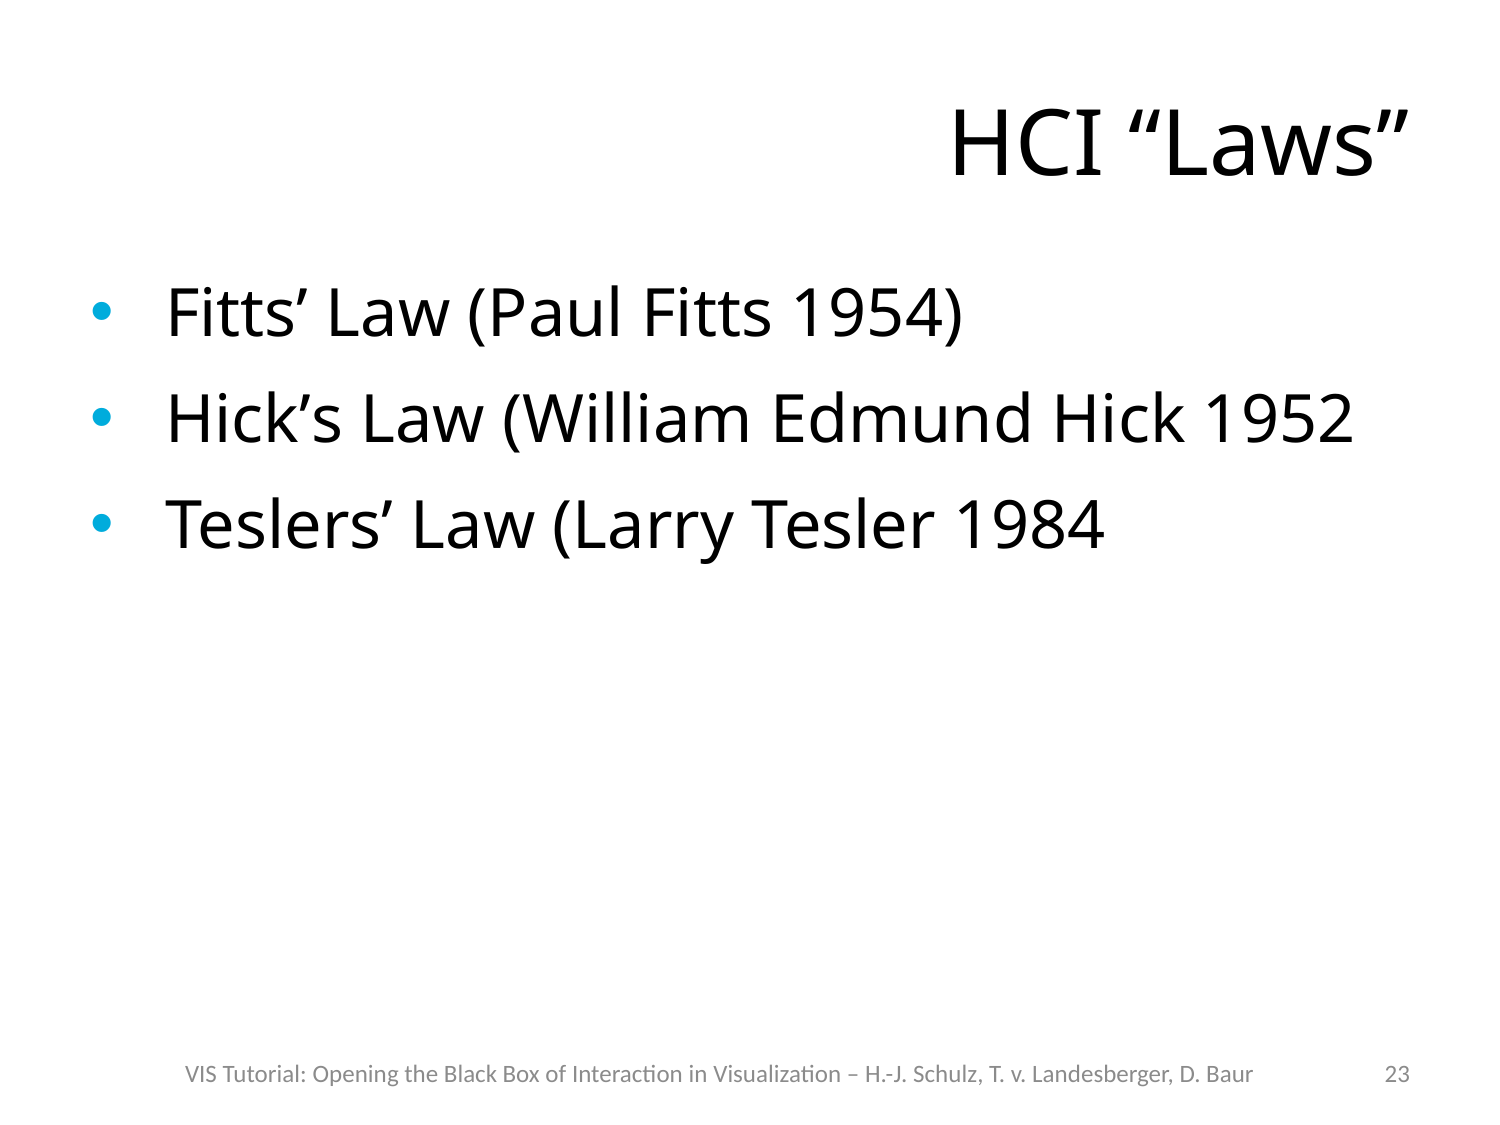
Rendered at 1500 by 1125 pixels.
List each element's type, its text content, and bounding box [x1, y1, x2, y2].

slide_number 23 [1365, 1042, 1425, 1103]
footer VIS Tutorial: Opening the Black Box of Interaction in Visualization – H.-J. Schulz, T. v. Landesberger, D. Baur [76, 1042, 1365, 1103]
title HCI “Laws” [75, 45, 1425, 233]
list Fitts’ Law (Paul Fitts 1954) Hick’s Law (William Edmund Hick 1952 Teslers’ Law (Larry Tesler 1984 [75, 262, 1425, 1005]
